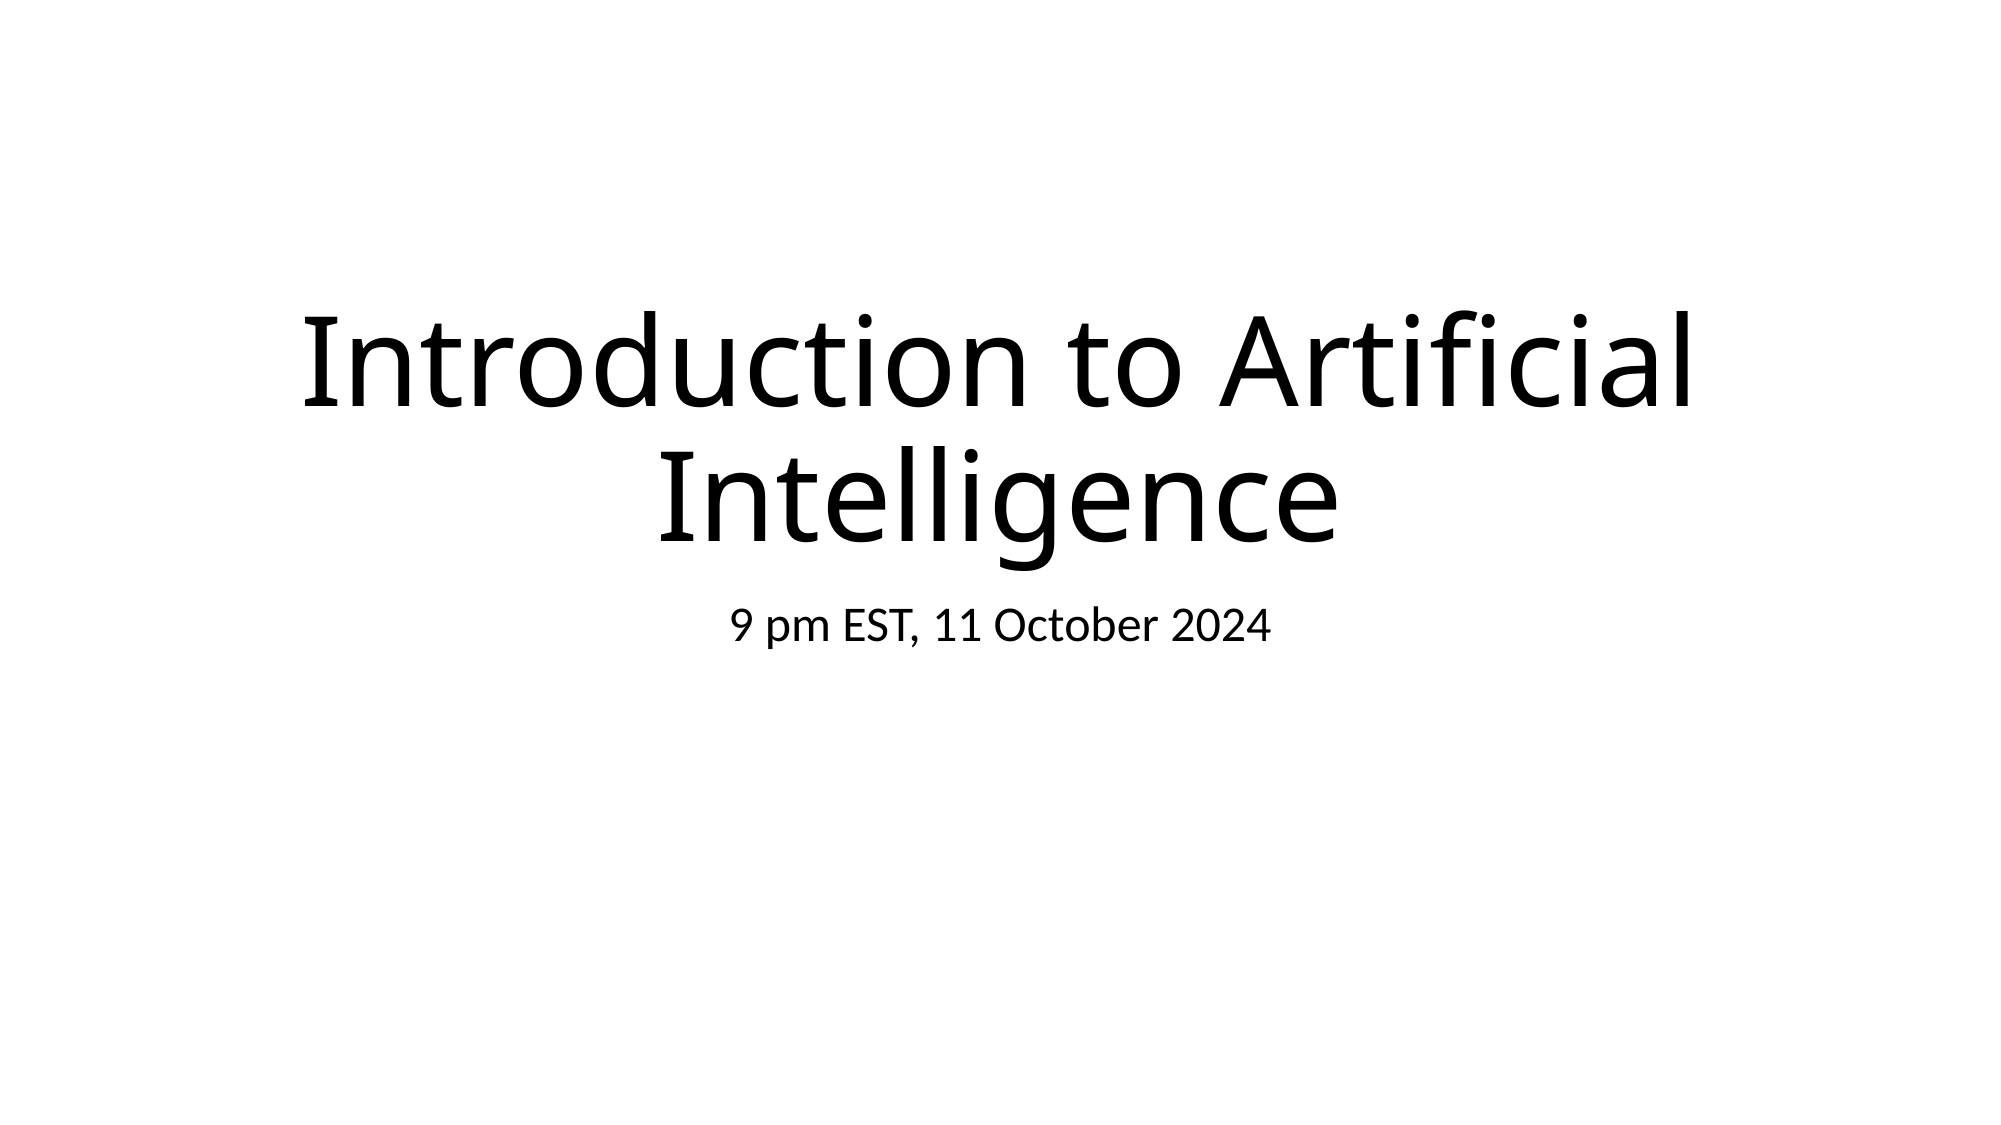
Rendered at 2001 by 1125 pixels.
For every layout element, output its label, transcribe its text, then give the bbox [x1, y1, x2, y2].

title Introduction to Artificial Intelligence [249, 184, 1750, 576]
subtitle 9 pm EST, 11 October 2024 [249, 590, 1750, 863]
